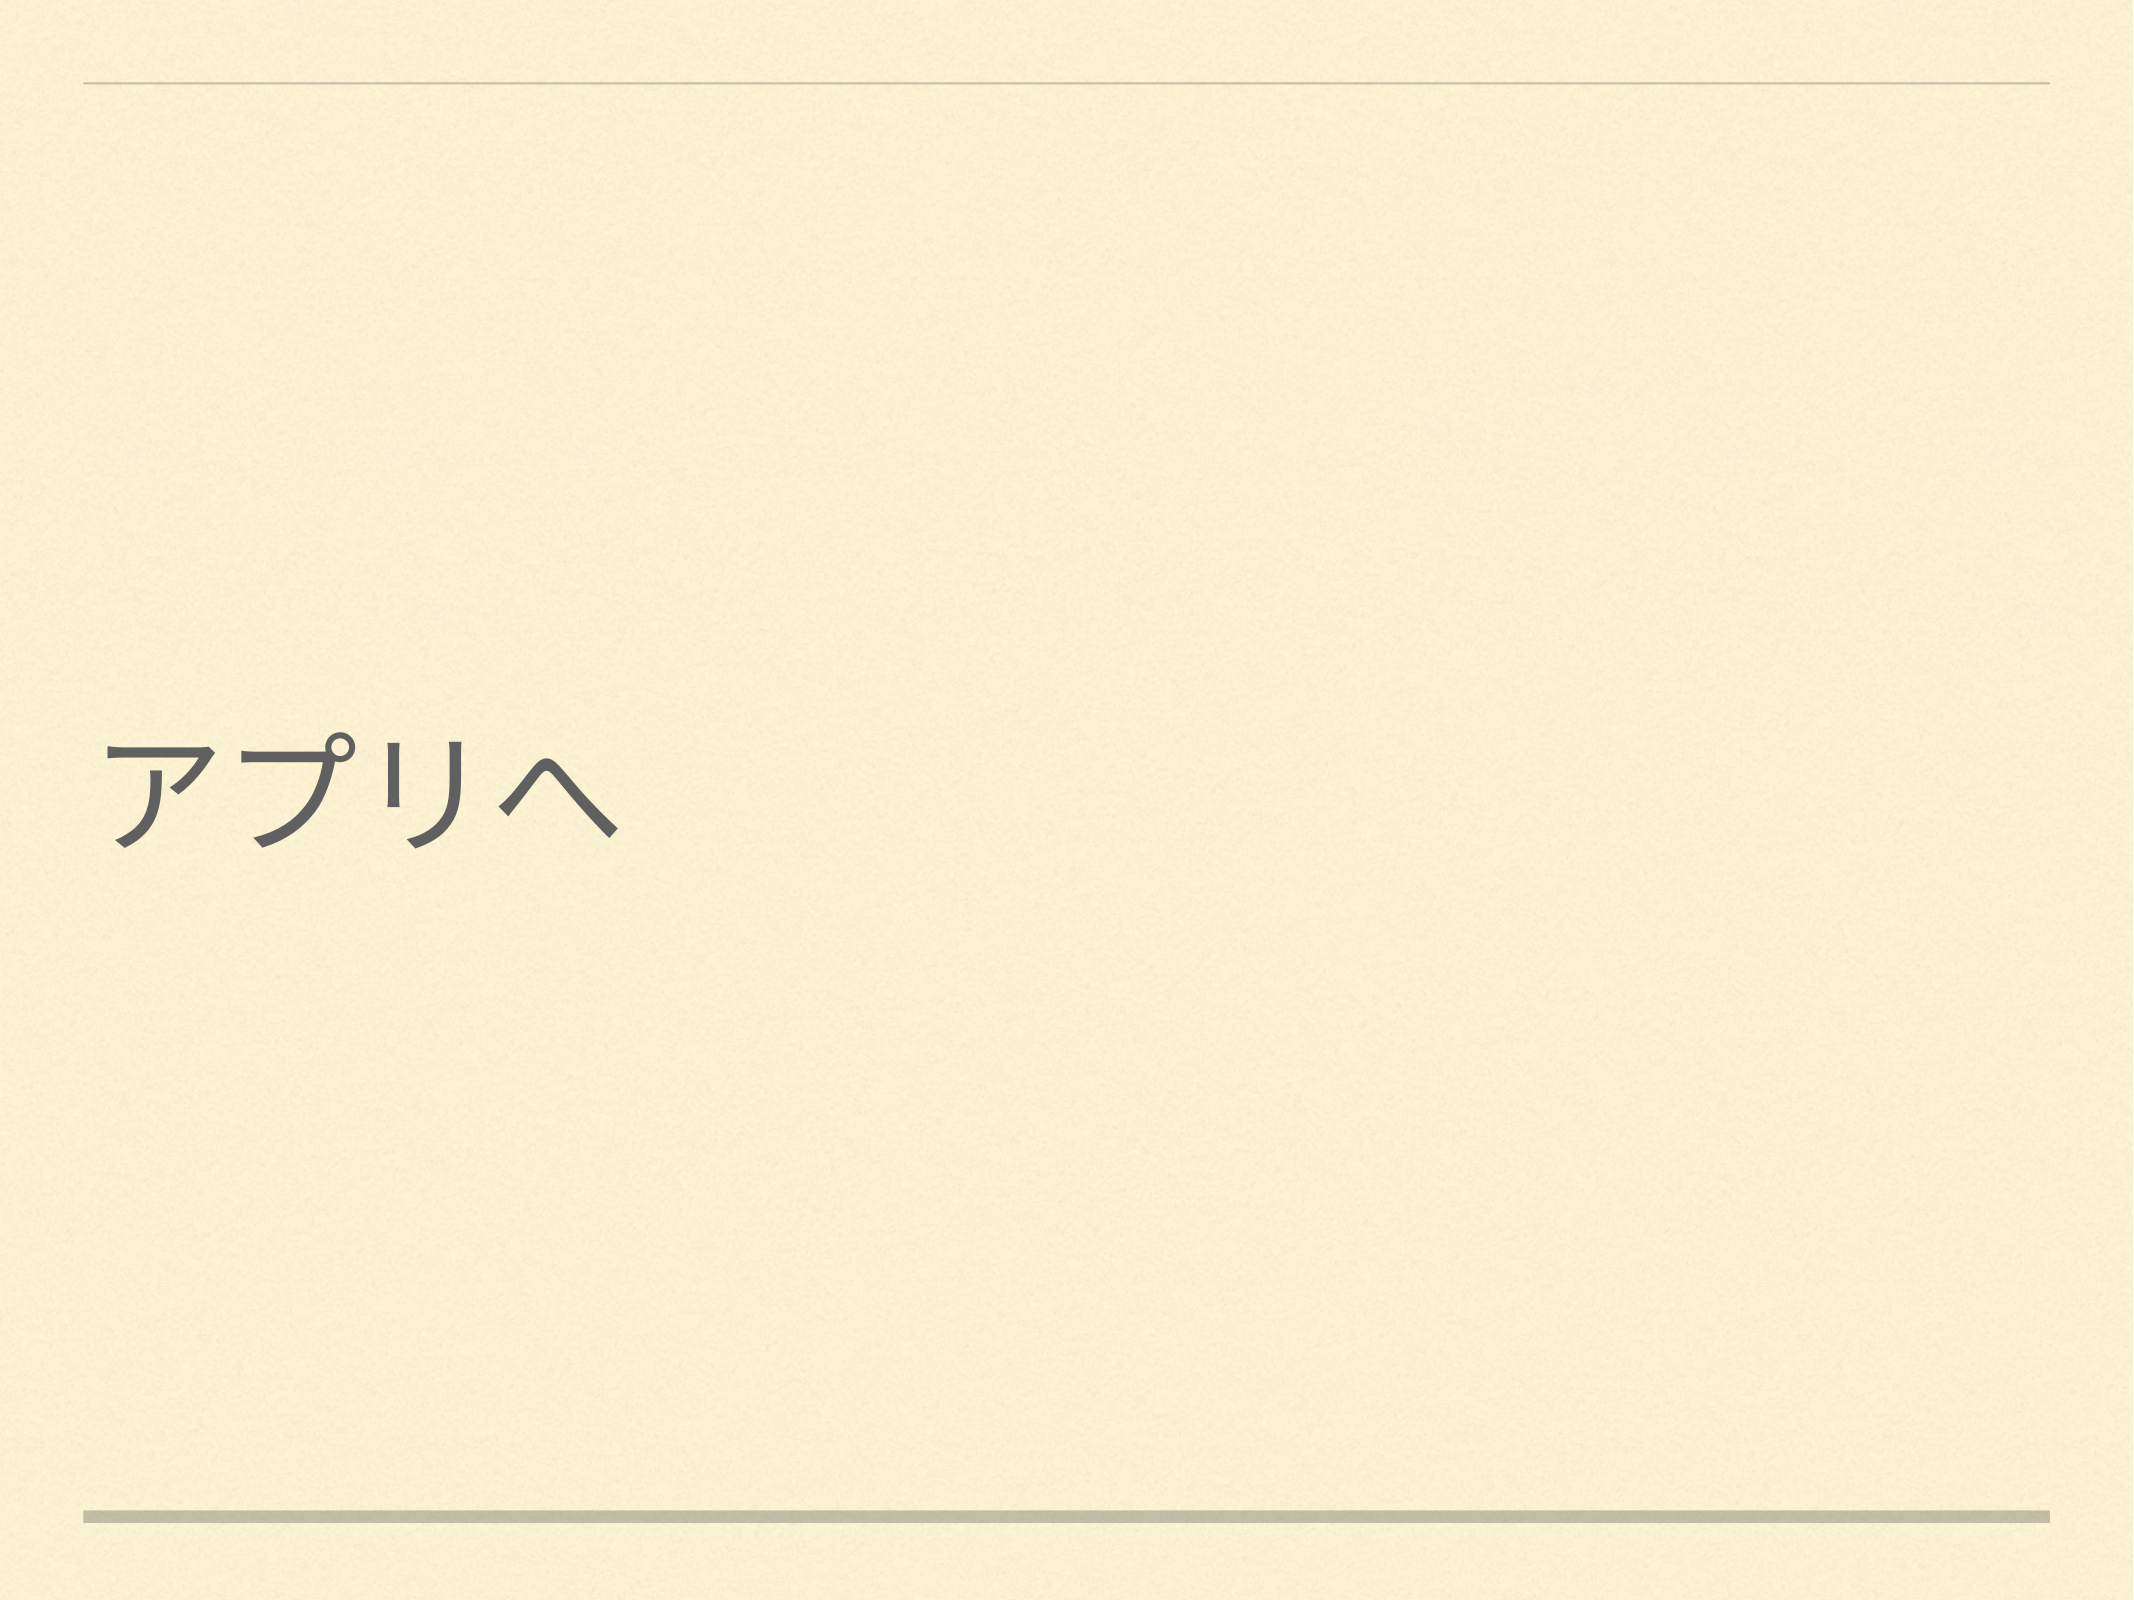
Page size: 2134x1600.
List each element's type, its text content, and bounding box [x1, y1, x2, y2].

title アプリへ [82, 632, 2051, 968]
picture [0, 0, 2134, 1600]
